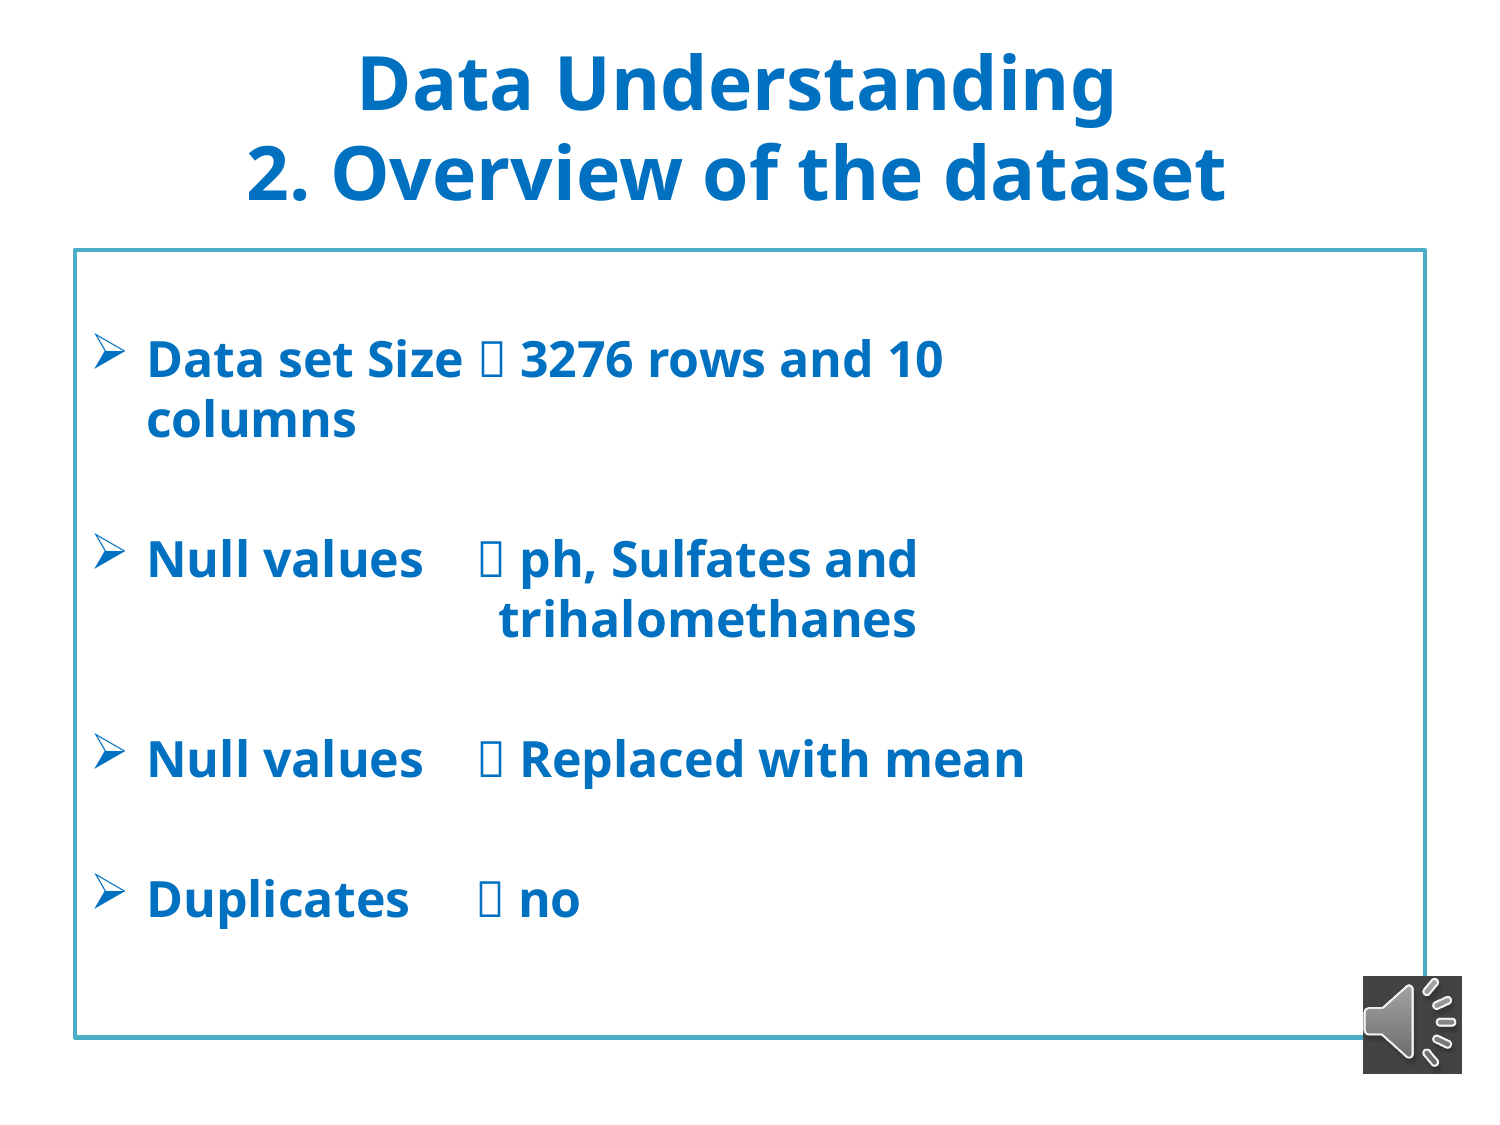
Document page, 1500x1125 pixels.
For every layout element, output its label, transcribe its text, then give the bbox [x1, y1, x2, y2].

title Data Understanding 2. Overview of the dataset [62, 37, 1413, 213]
list Data set Size  3276 rows and 10 columns Null values  ph, Sulfates and trihalomethanes Null values  Replaced with mean Duplicates  no [73, 248, 1427, 1040]
picture [1362, 974, 1463, 1076]
